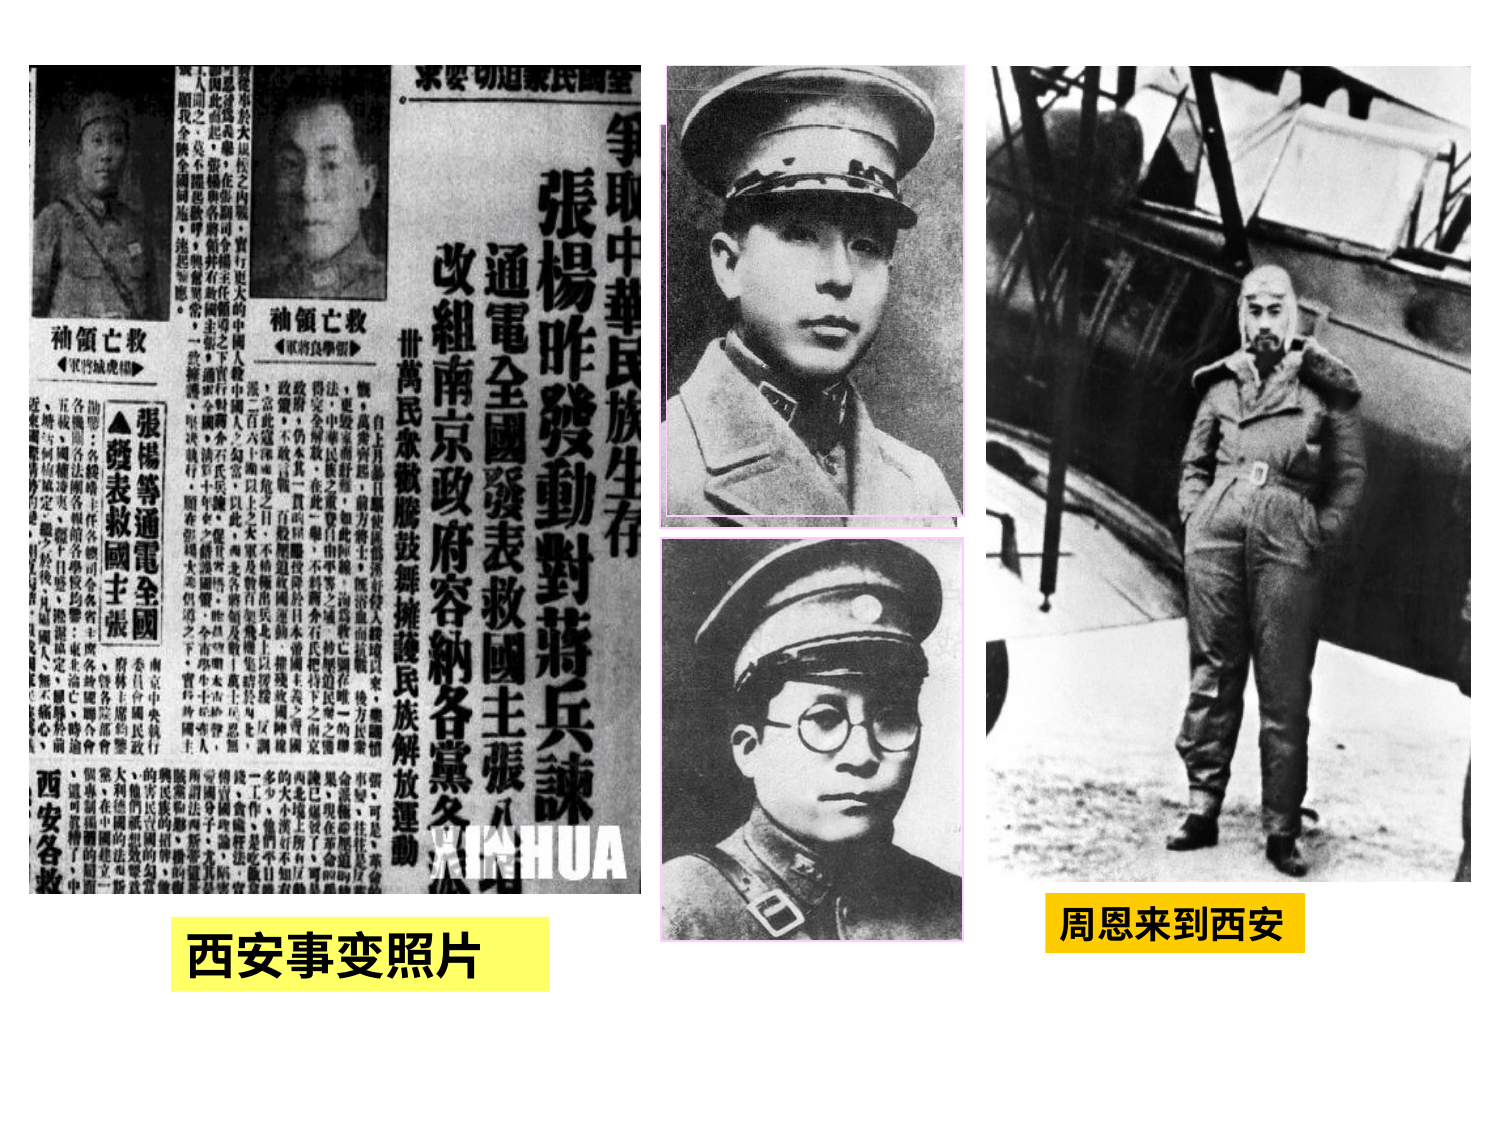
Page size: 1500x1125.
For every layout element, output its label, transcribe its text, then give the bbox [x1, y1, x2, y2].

text_box 西安事变照片 [171, 916, 550, 992]
picture [29, 65, 641, 894]
picture [985, 66, 1471, 882]
picture [661, 538, 963, 941]
text_box 周恩来到西安 [1045, 893, 1306, 953]
picture [660, 66, 964, 528]
